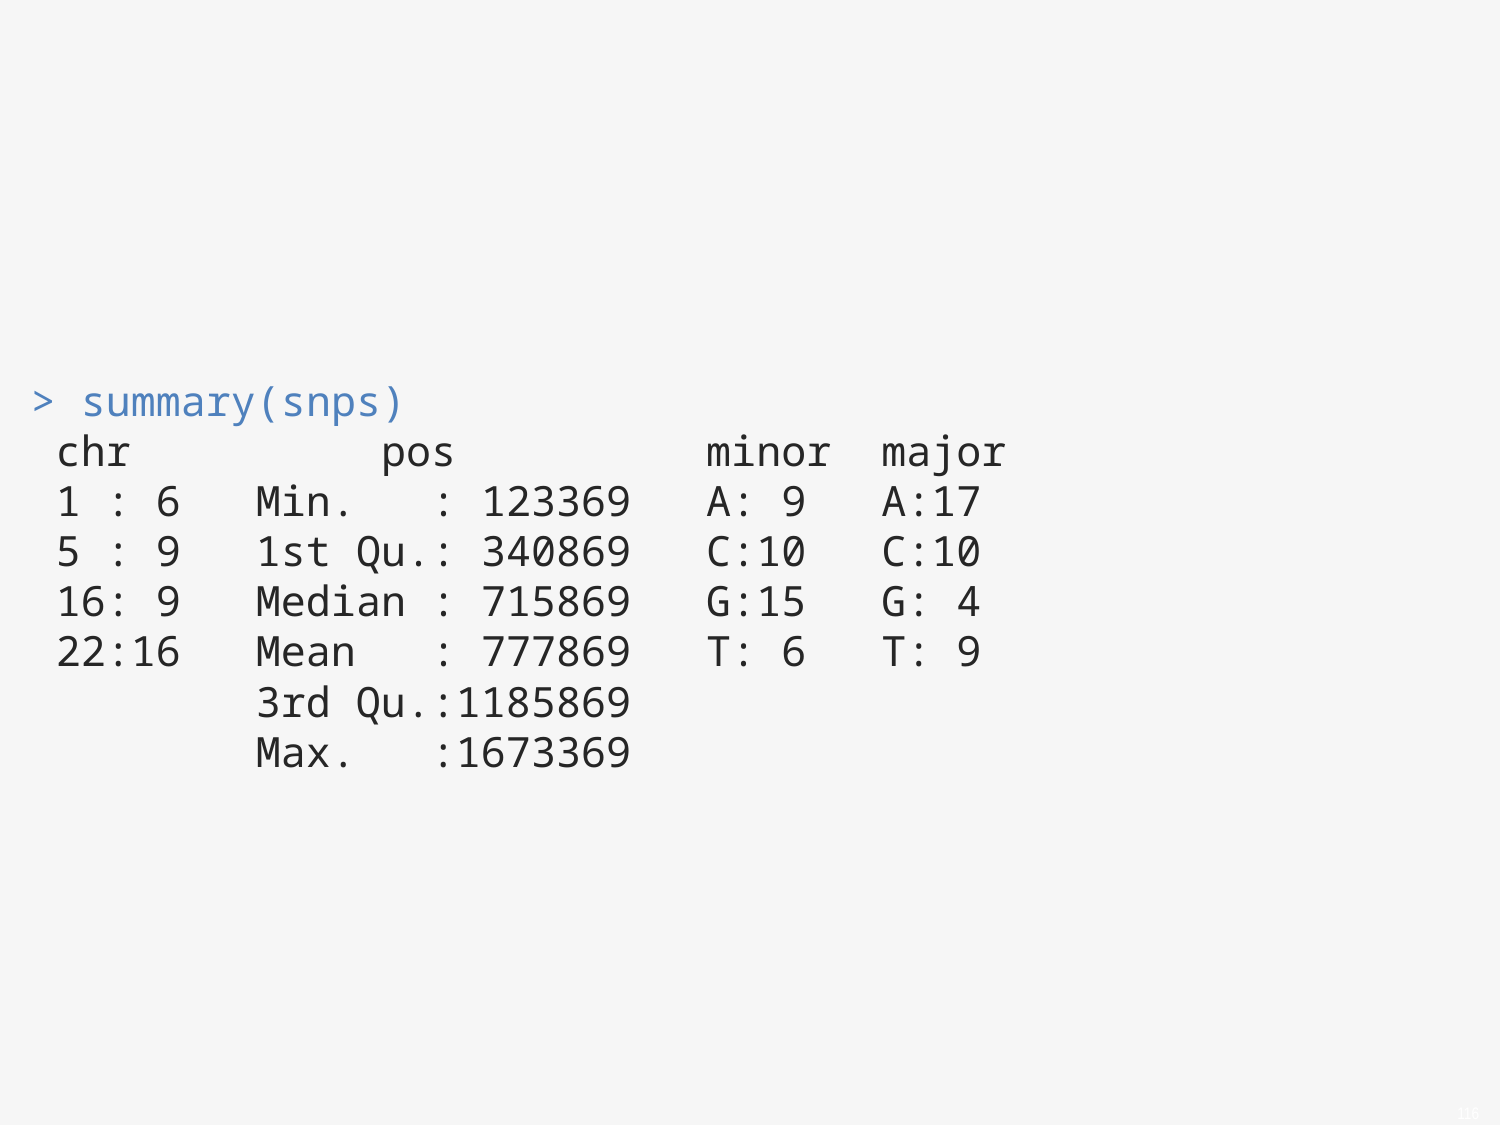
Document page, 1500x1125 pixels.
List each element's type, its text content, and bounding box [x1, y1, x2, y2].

list > summary(snps) chr pos minor major 1 : 6 Min. : 123369 A: 9 A:17 5 : 9 1st Qu.: 340869 C:10 C:10 16: 9 Median : 715869 G:15 G: 4 22:16 Mean : 777869 T: 6 T: 9 3rd Qu.:1185869 Max. :1673369 [30, 165, 1468, 985]
